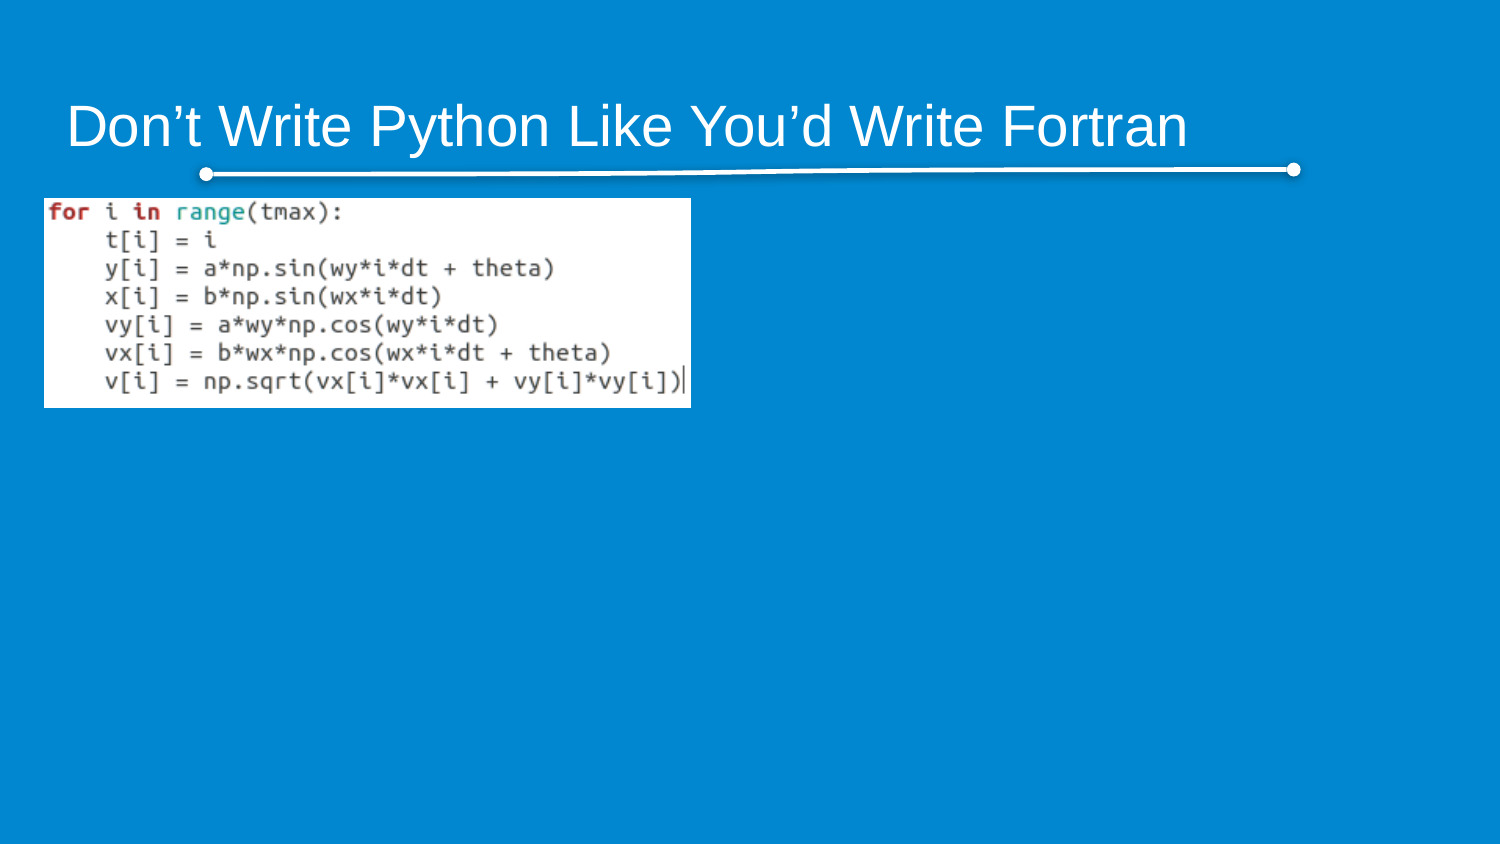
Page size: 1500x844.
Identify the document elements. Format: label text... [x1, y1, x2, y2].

title Don’t Write Python Like You’d Write Fortran [51, 72, 1449, 167]
picture [45, 199, 690, 407]
